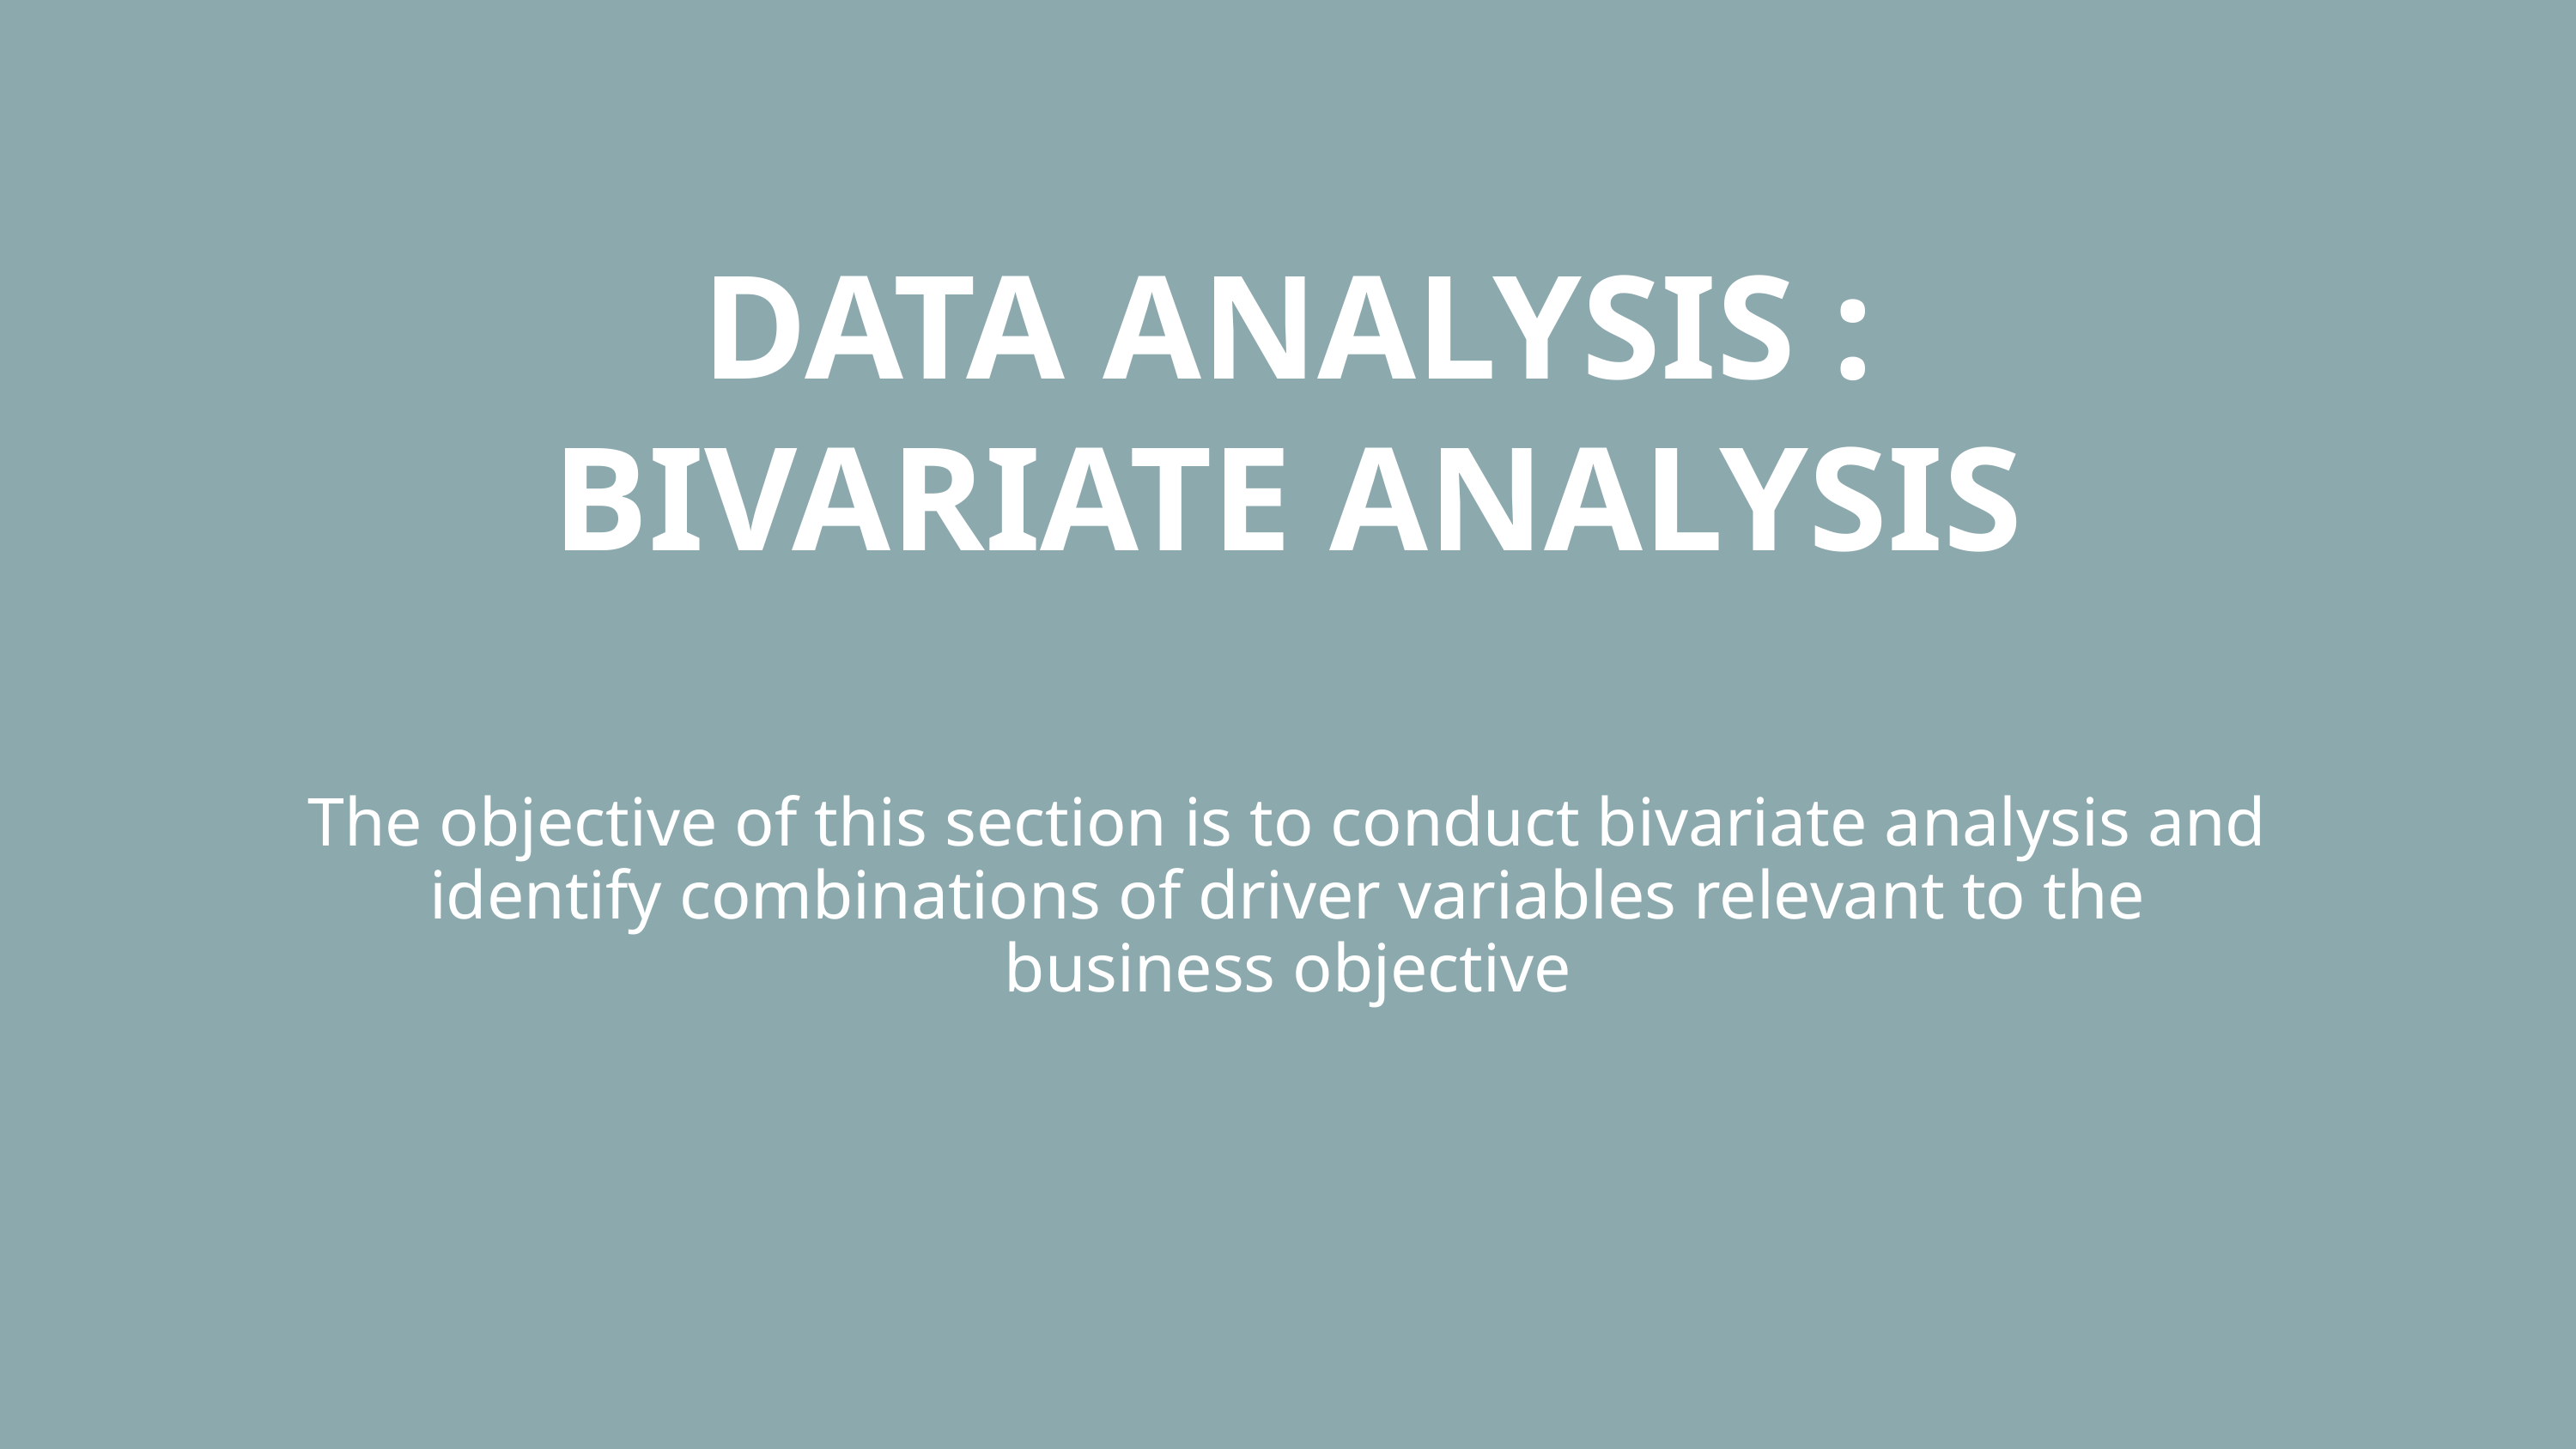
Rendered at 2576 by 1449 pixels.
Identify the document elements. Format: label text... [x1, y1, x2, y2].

text_box DATA ANALYSIS : BIVARIATE ANALYSIS [411, 143, 2165, 672]
text_box The objective of this section is to conduct bivariate analysis and identify combinations of driver variables relevant to the business objective [252, 741, 2324, 1051]
